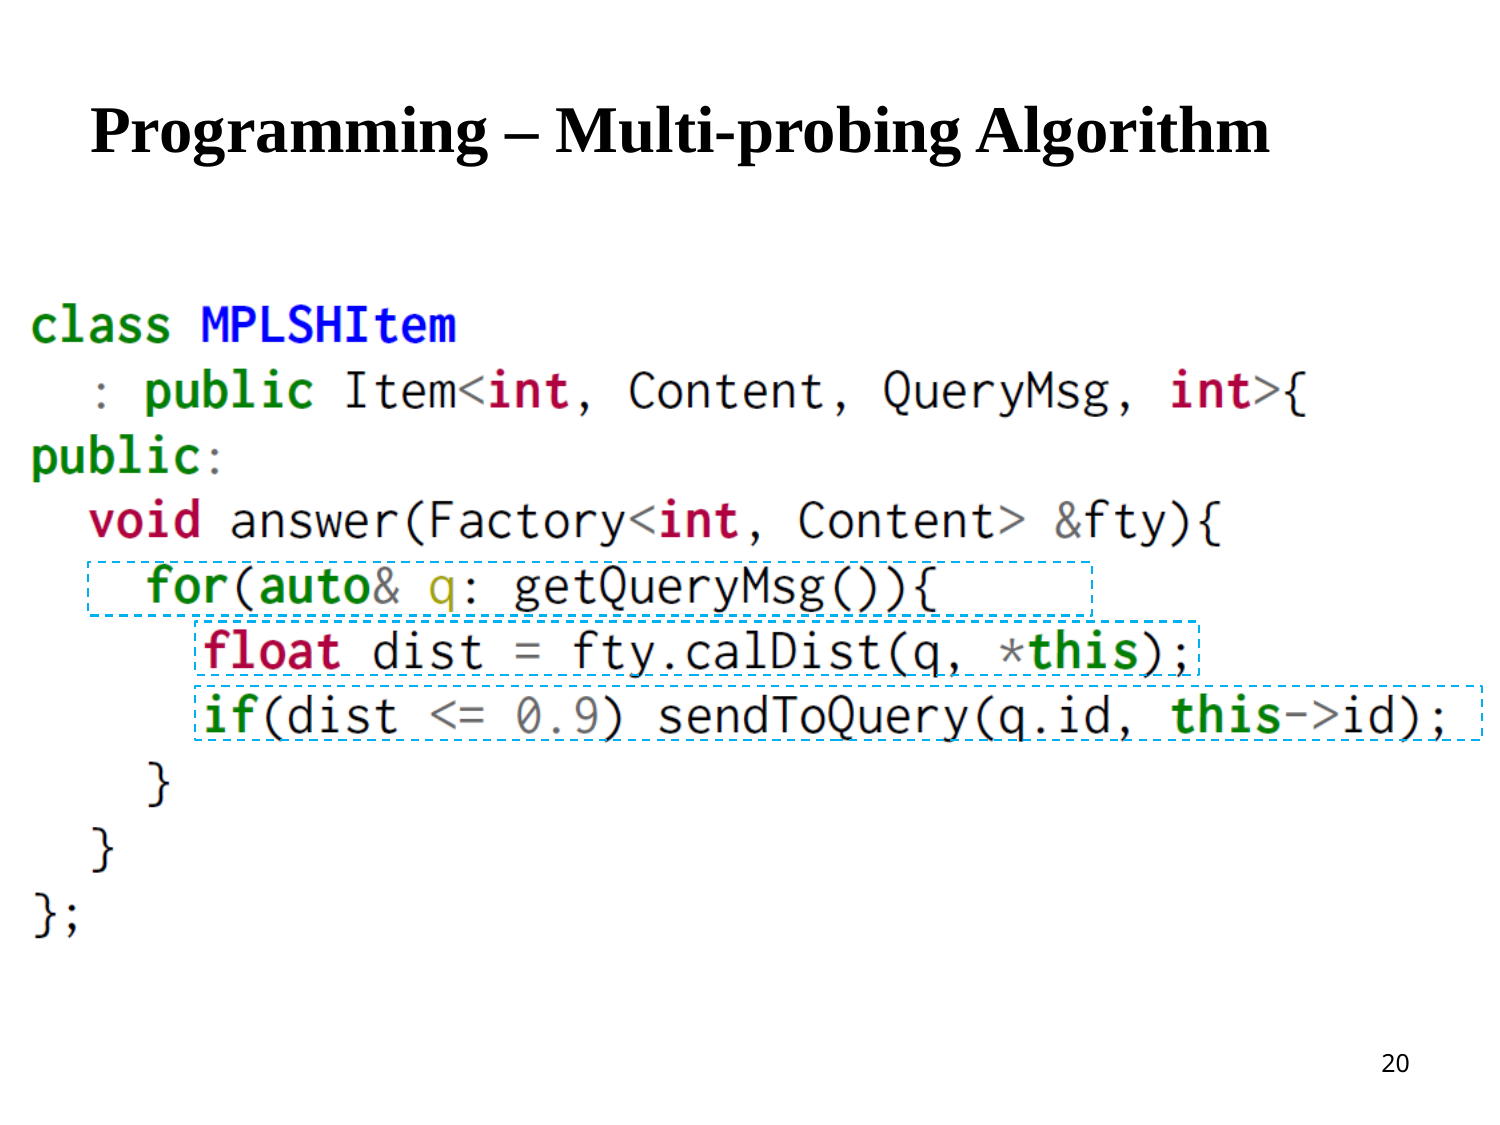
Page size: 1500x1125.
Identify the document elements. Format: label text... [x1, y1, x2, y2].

slide_number 20 [1074, 1034, 1425, 1094]
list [29, 290, 1477, 953]
title Programming – Multi-probing Algorithm [75, 78, 1425, 174]
